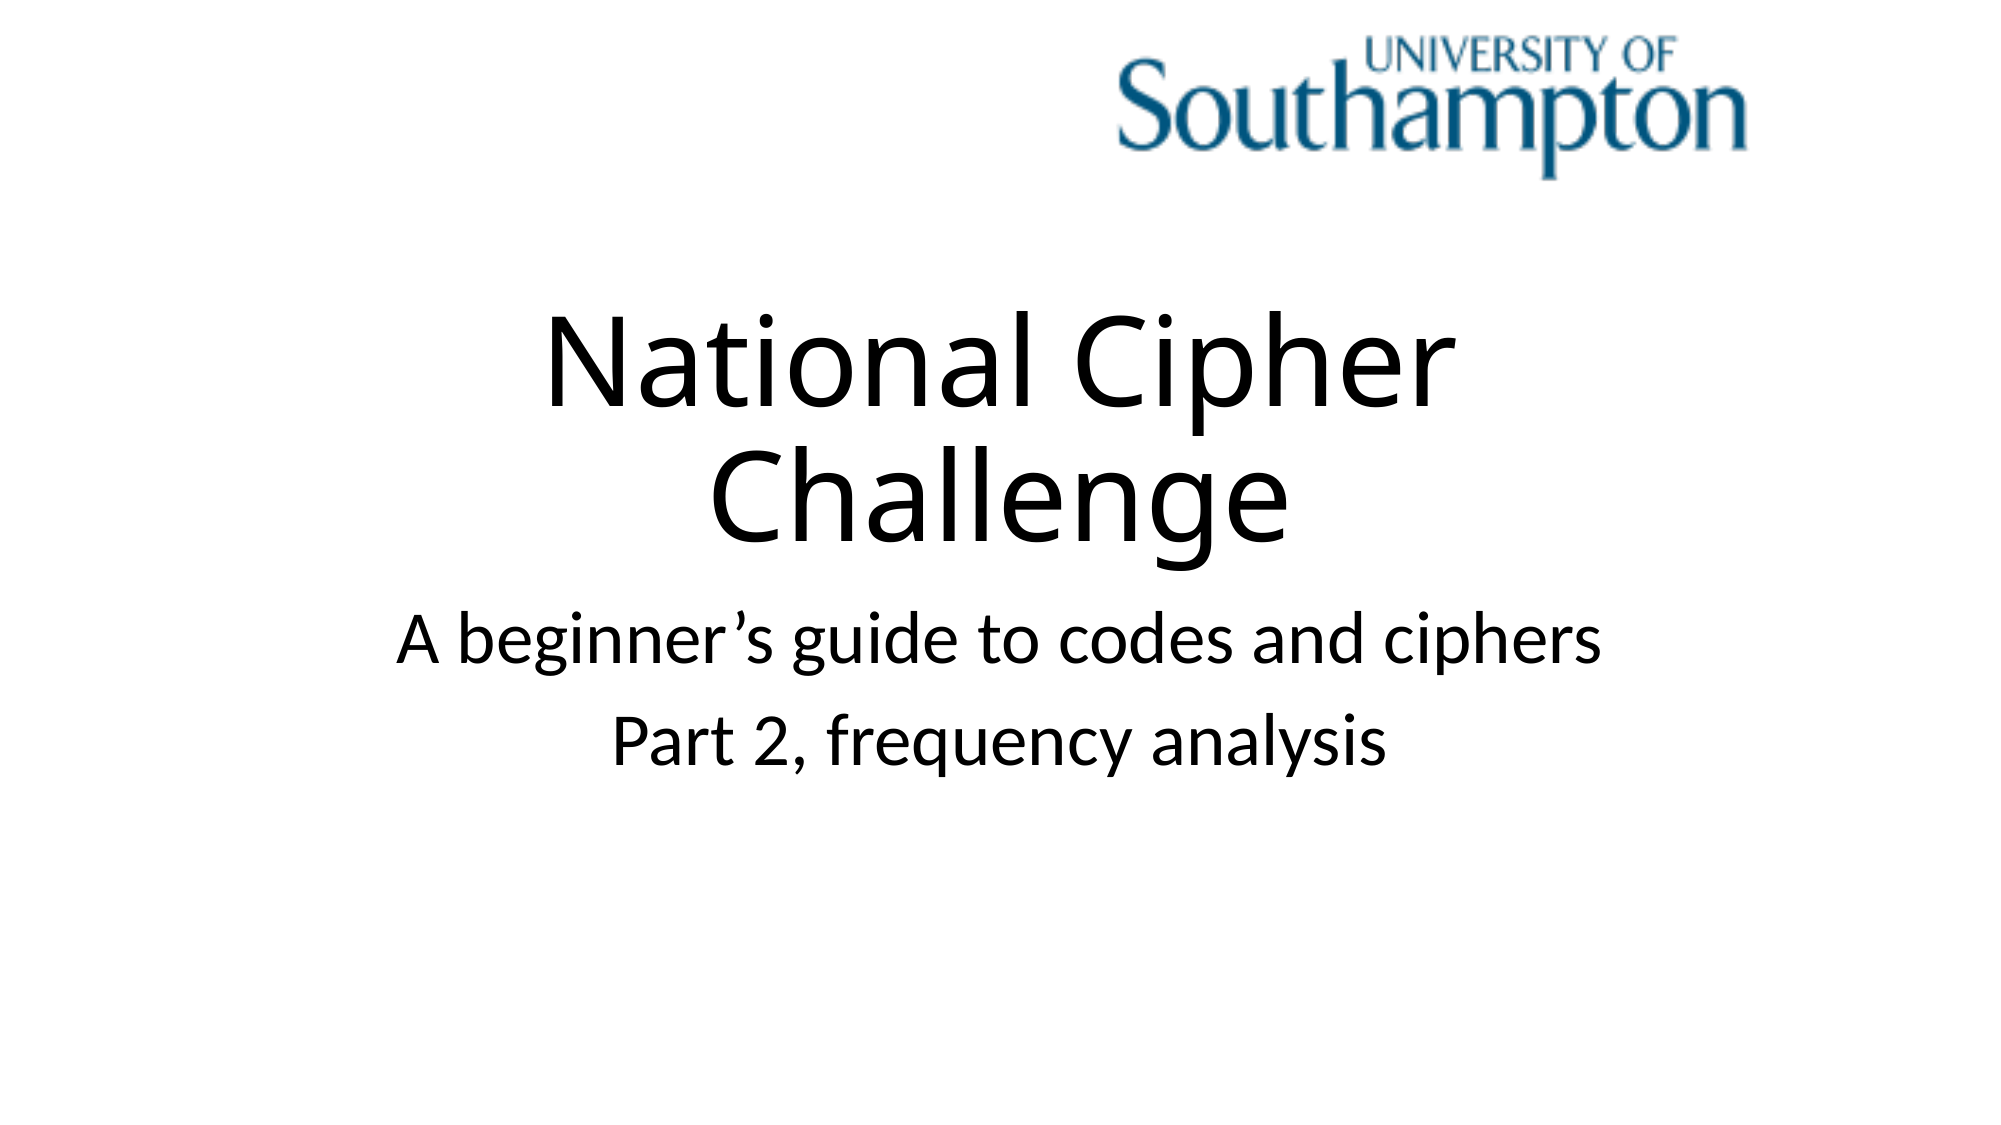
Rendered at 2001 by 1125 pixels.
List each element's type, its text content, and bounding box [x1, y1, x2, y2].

picture [1112, 22, 1750, 185]
subtitle A beginner’s guide to codes and ciphers Part 2, frequency analysis [249, 590, 1750, 863]
title National Cipher Challenge [249, 184, 1750, 576]
